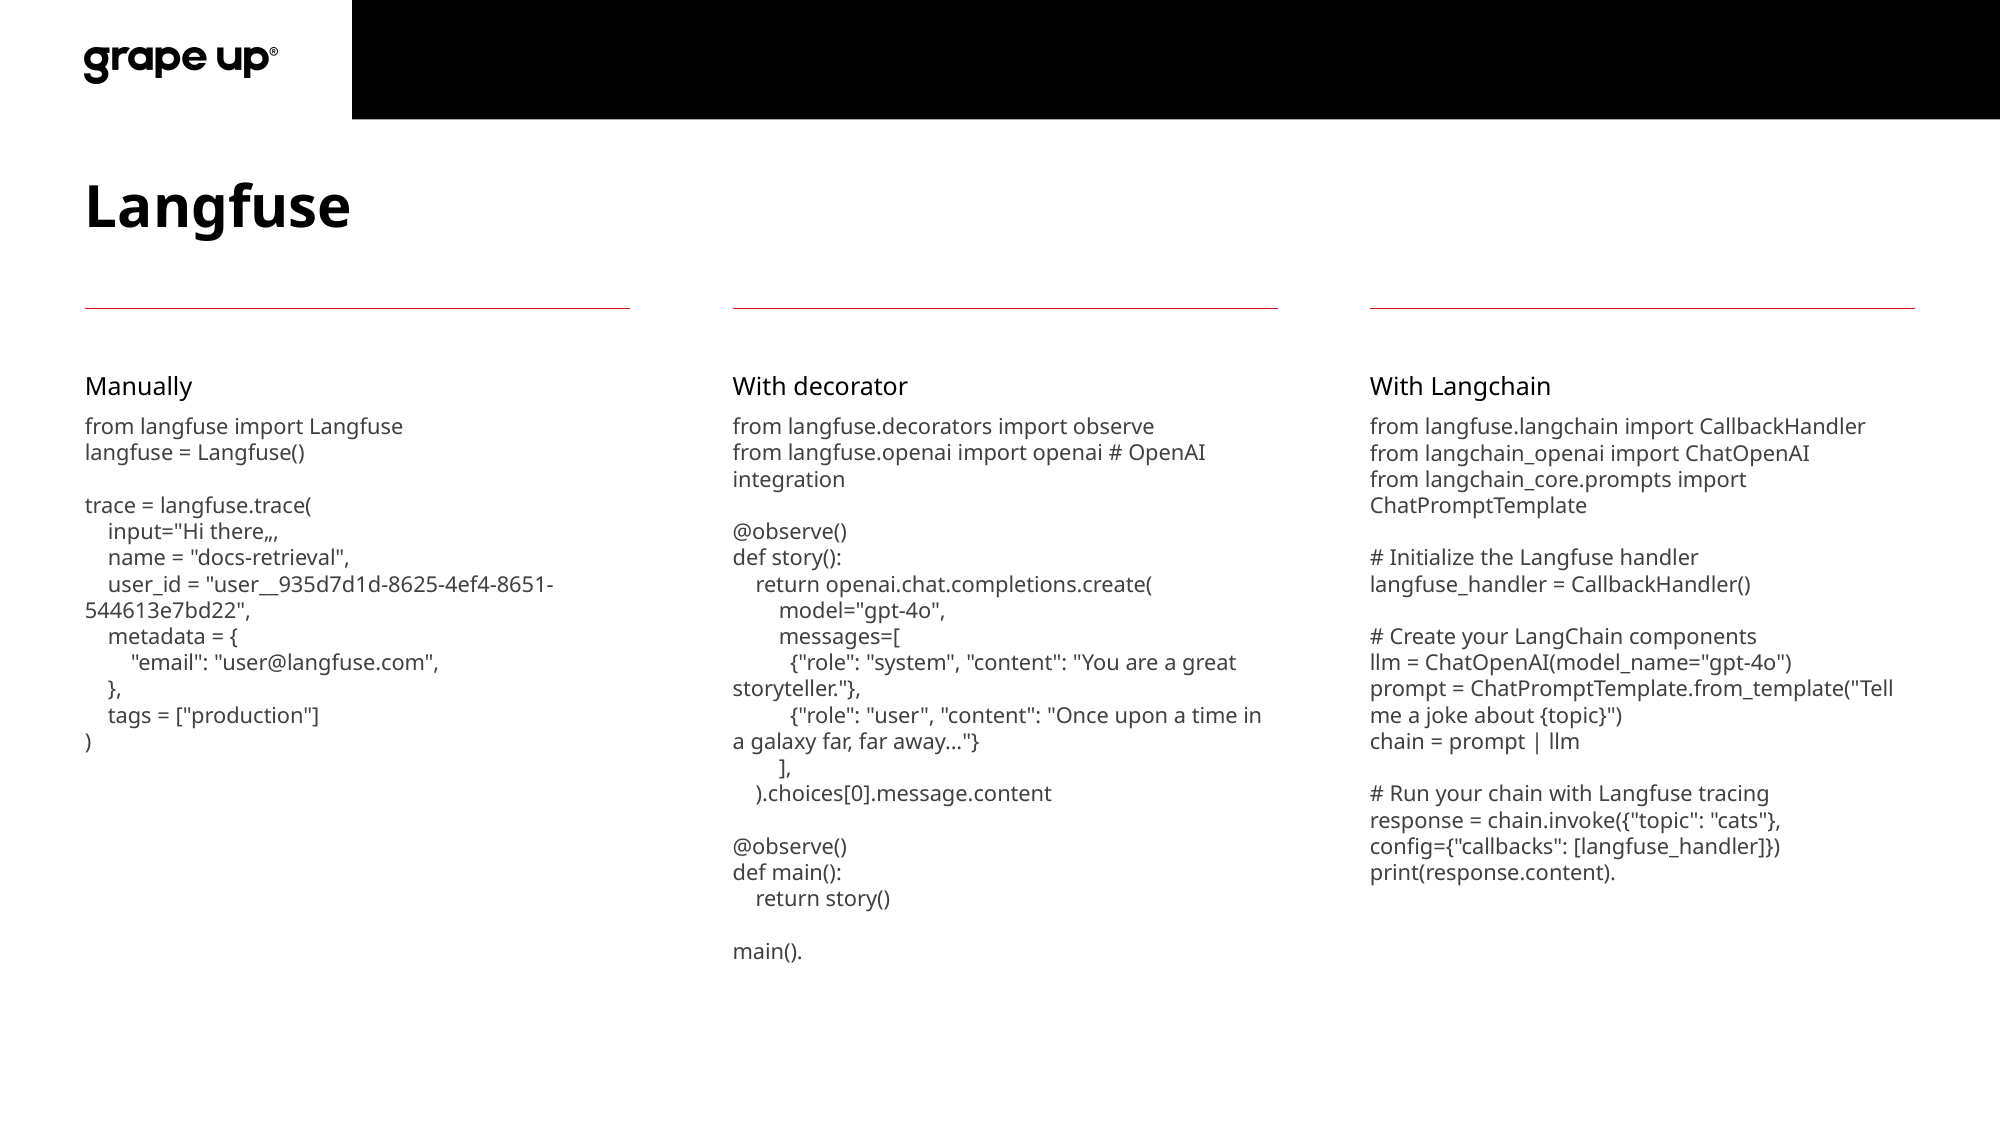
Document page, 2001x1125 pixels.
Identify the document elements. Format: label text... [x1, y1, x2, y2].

picture [84, 47, 278, 84]
title Langfuse [84, 175, 1916, 343]
text_box With Langchain from langfuse.langchain import CallbackHandler from langchain_openai import ChatOpenAI from langchain_core.prompts import ChatPromptTemplate # Initialize the Langfuse handler langfuse_handler = CallbackHandler() # Create your LangChain components llm = ChatOpenAI(model_name="gpt-4o") prompt = ChatPromptTemplate.from_template("Tell me a joke about {topic}") chain = prompt | llm # Run your chain with Langfuse tracing response = chain.invoke({"topic": "cats"}, config={"callbacks": [langfuse_handler]}) print(response.content). [1369, 362, 1916, 934]
text_box Manually from langfuse import Langfuse langfuse = Langfuse() trace = langfuse.trace( input="Hi there„, name = "docs-retrieval", user_id = "user__935d7d1d-8625-4ef4-8651-544613e7bd22", metadata = { "email": "user@langfuse.com", }, tags = ["production"] ) [84, 362, 631, 786]
text_box With decorator from langfuse.decorators import observe from langfuse.openai import openai # OpenAI integration @observe() def story(): return openai.chat.completions.create( model="gpt-4o", messages=[ {"role": "system", "content": "You are a great storyteller."}, {"role": "user", "content": "Once upon a time in a galaxy far, far away..."} ], ).choices[0].message.content @observe() def main(): return story() main(). [732, 362, 1279, 971]
